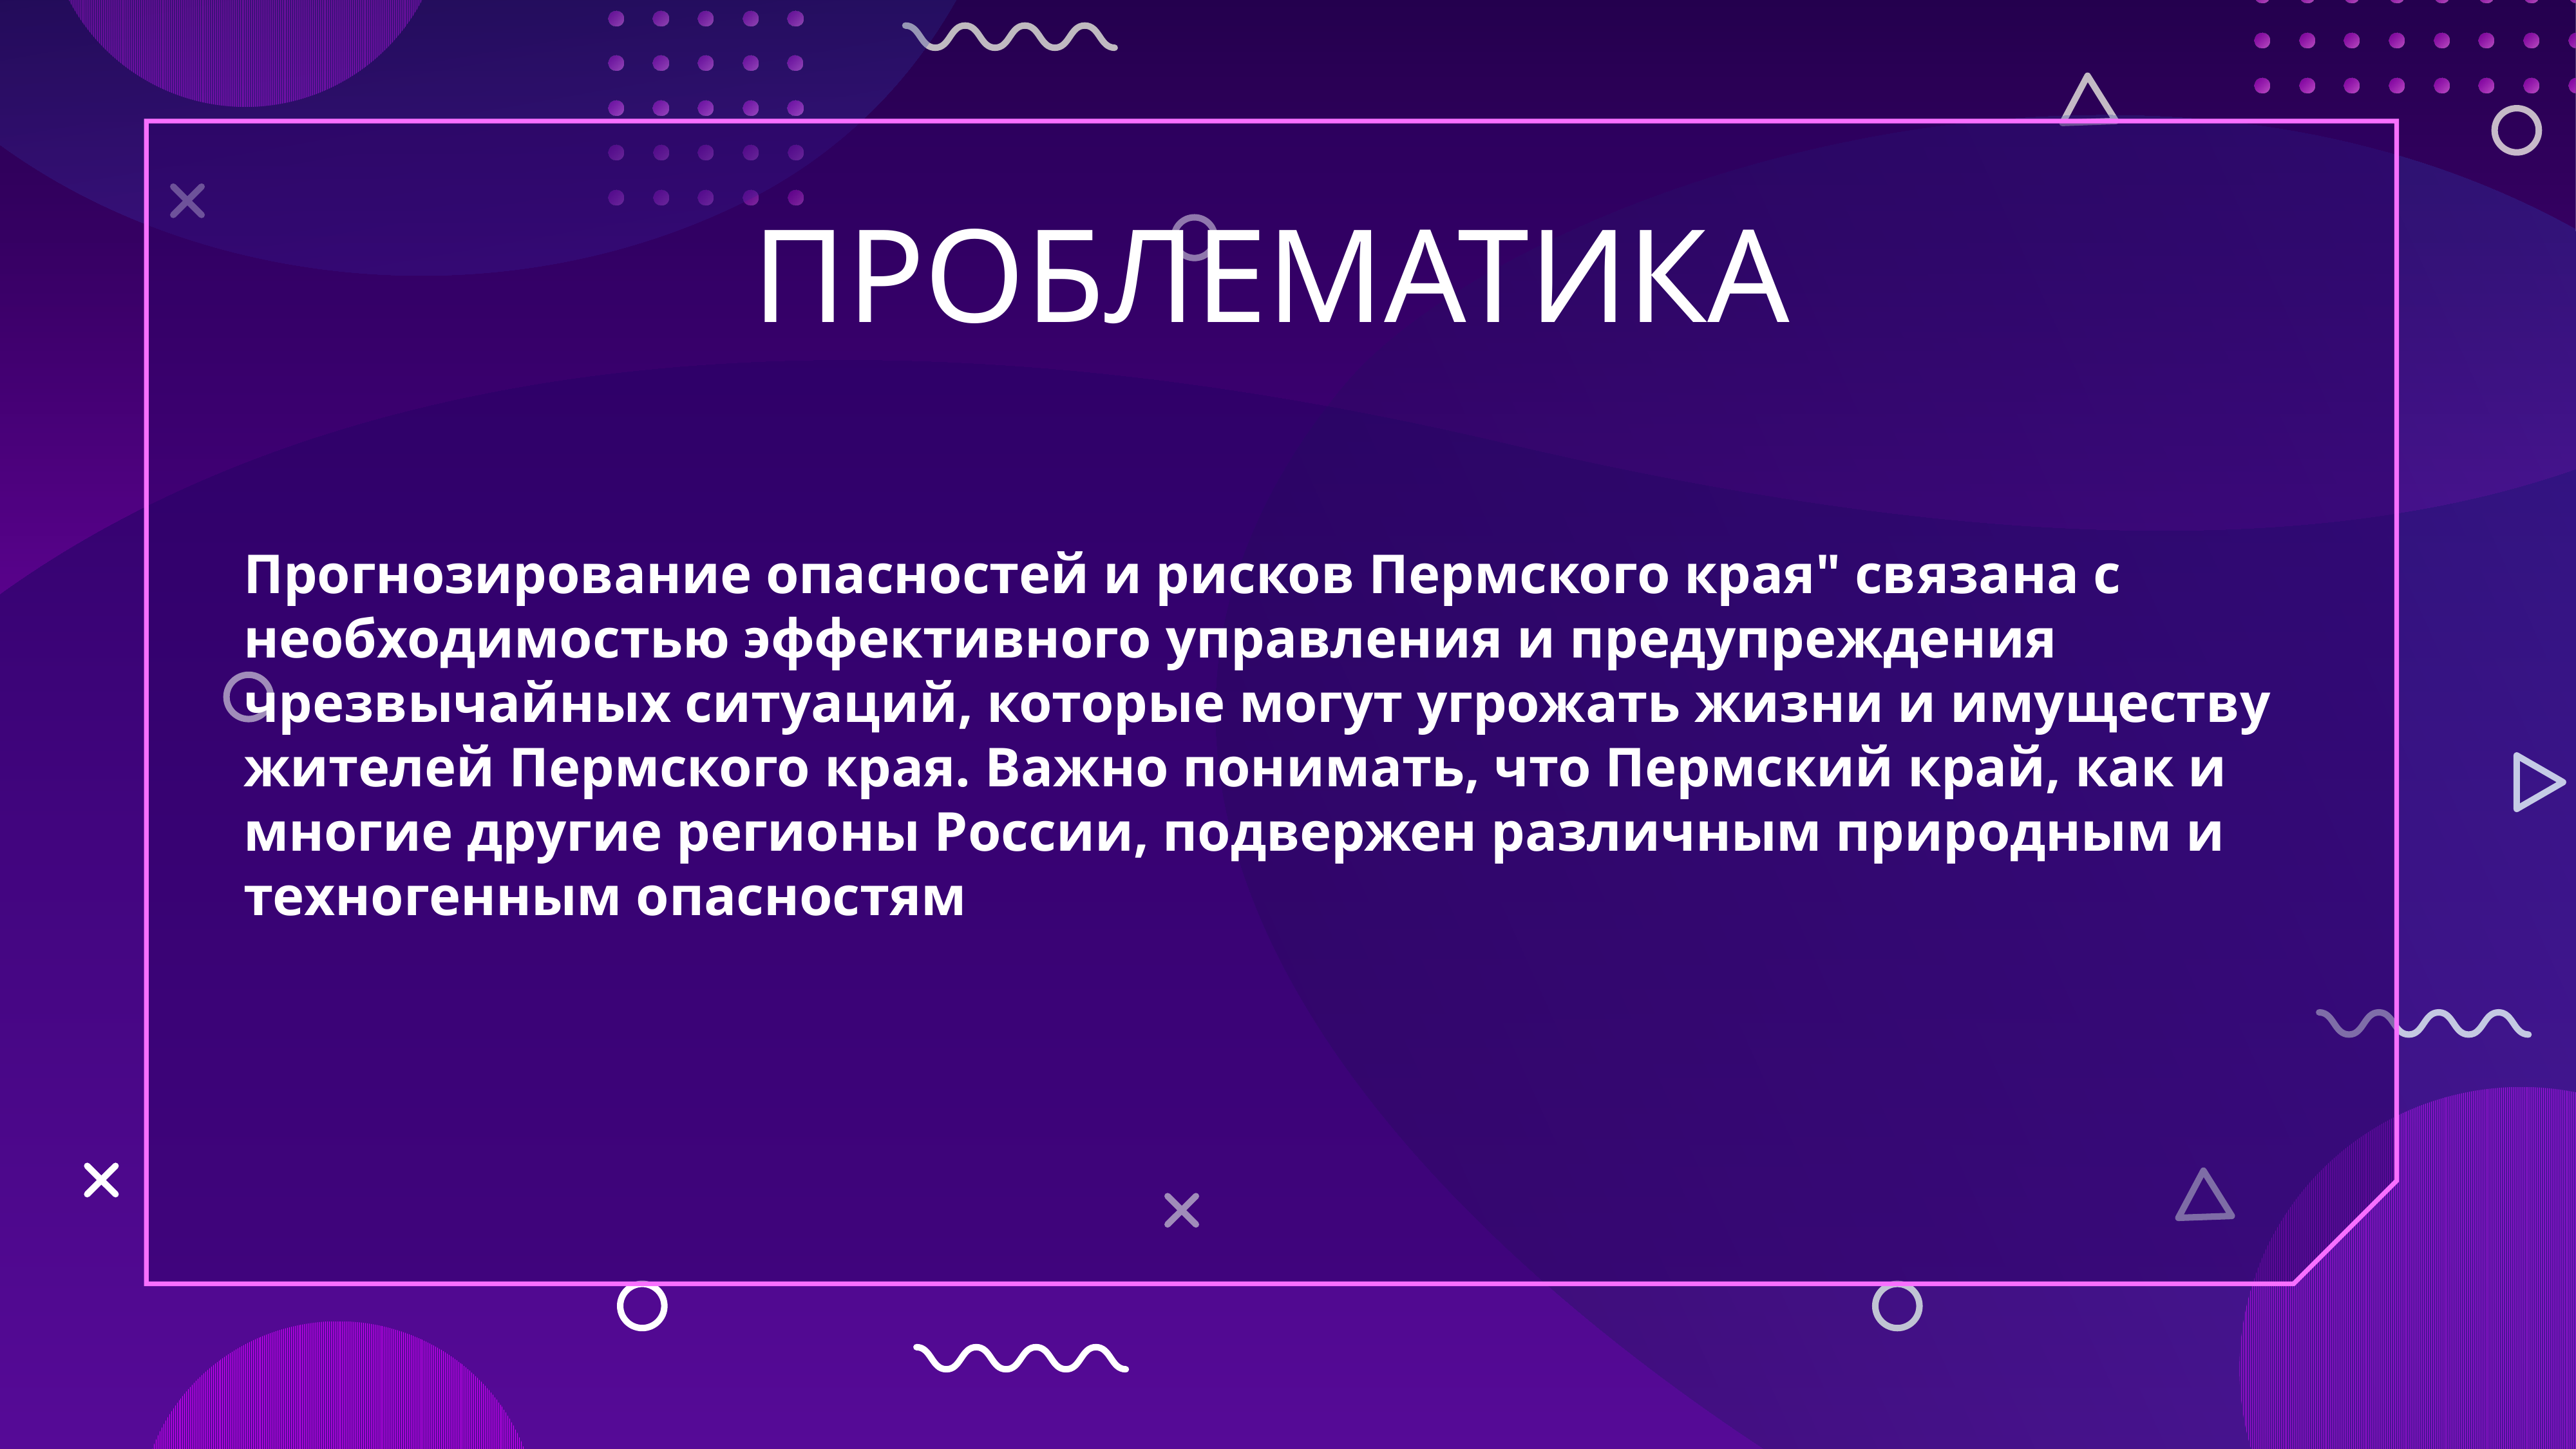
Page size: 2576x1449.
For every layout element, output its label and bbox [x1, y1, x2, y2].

text_box [0, 0, 2576, 1449]
text_box [311, 192, 2250, 803]
